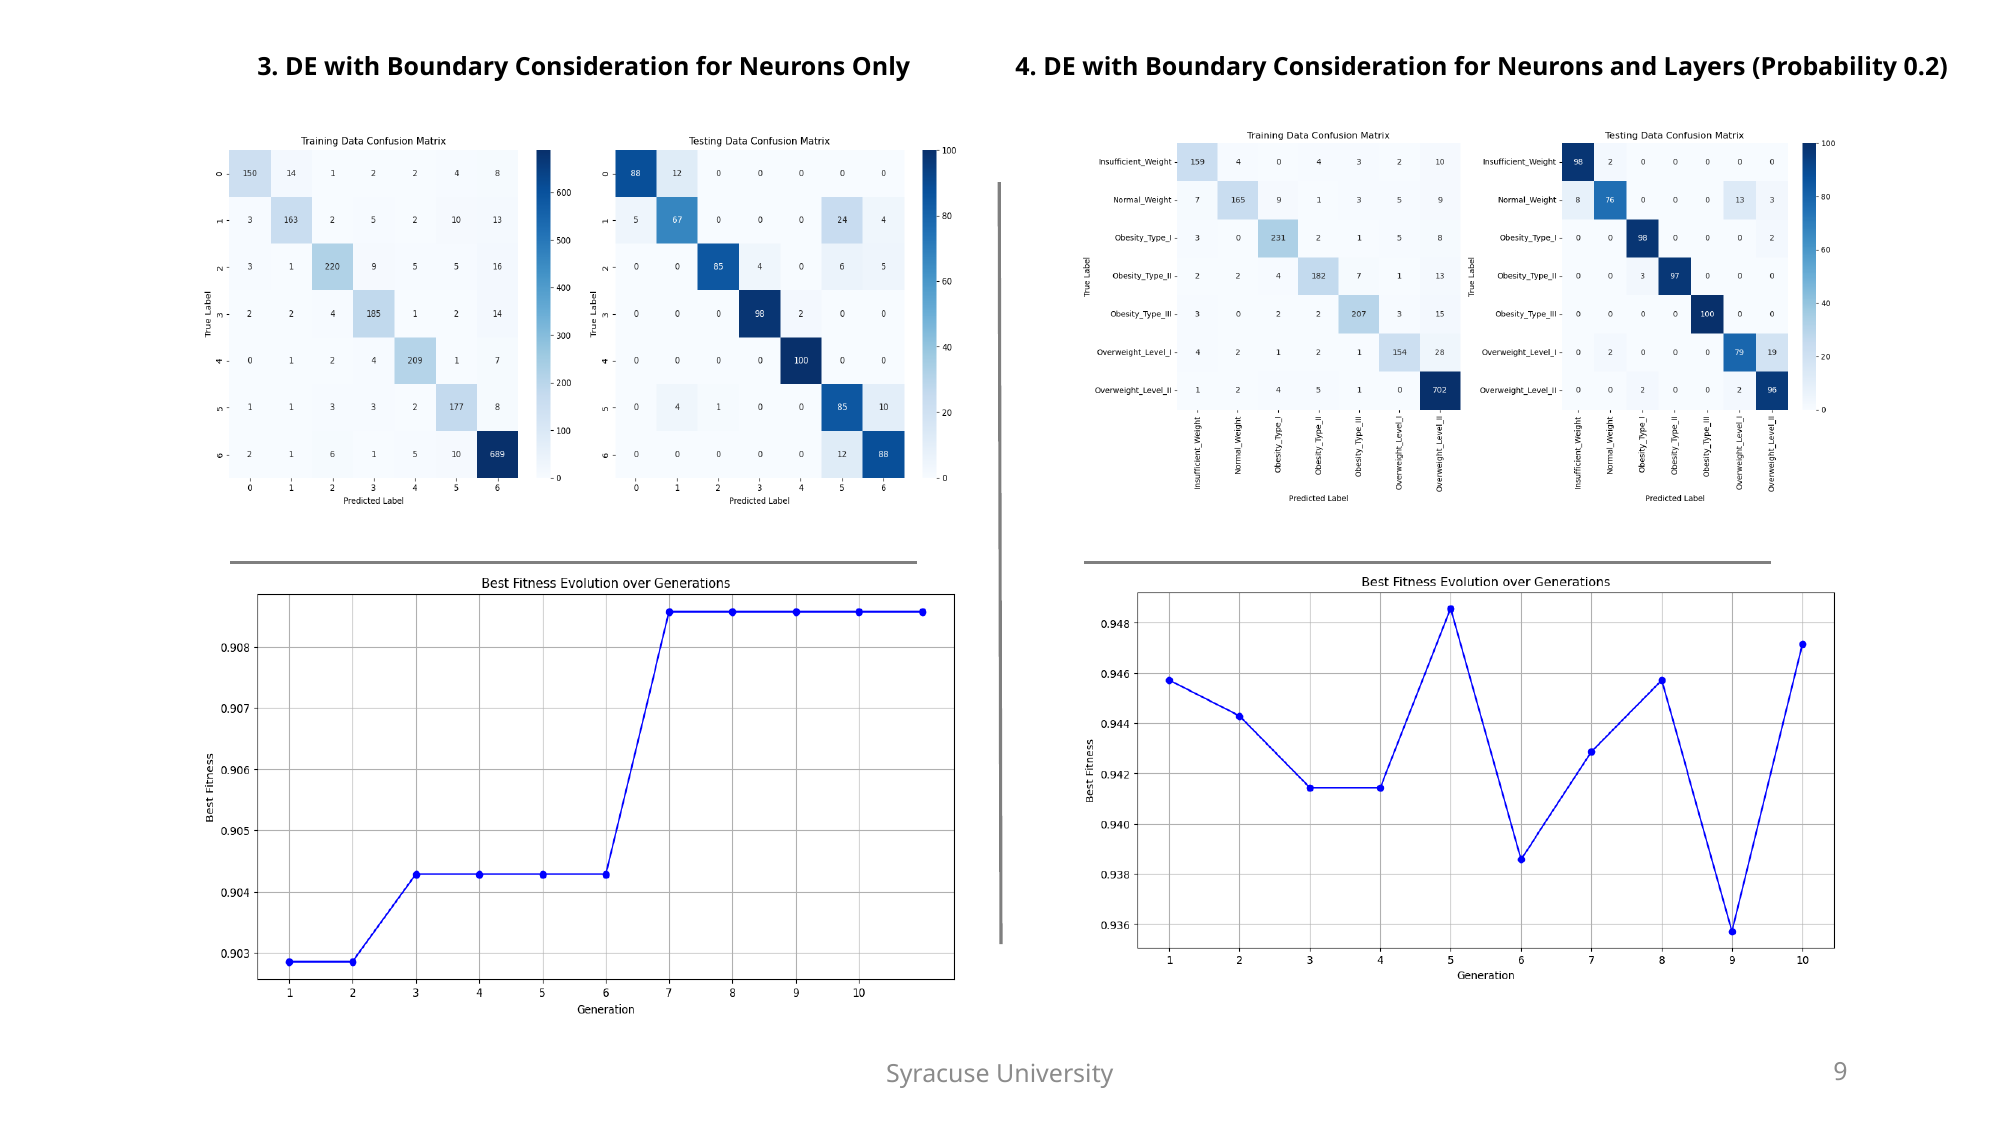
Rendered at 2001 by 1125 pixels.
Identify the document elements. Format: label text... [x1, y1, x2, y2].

text_box 4. DE with Boundary Consideration for Neurons and Layers (Probability 0.2) [1000, 43, 1971, 119]
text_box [998, 181, 1002, 945]
text_box 3. DE with Boundary Consideration for Neurons Only [242, 43, 927, 119]
picture [1078, 125, 1842, 509]
picture [198, 129, 962, 513]
picture [198, 568, 962, 1023]
footer Syracuse University [662, 1042, 1338, 1103]
picture [1078, 568, 1842, 989]
slide_number 9 [1412, 1042, 1863, 1103]
